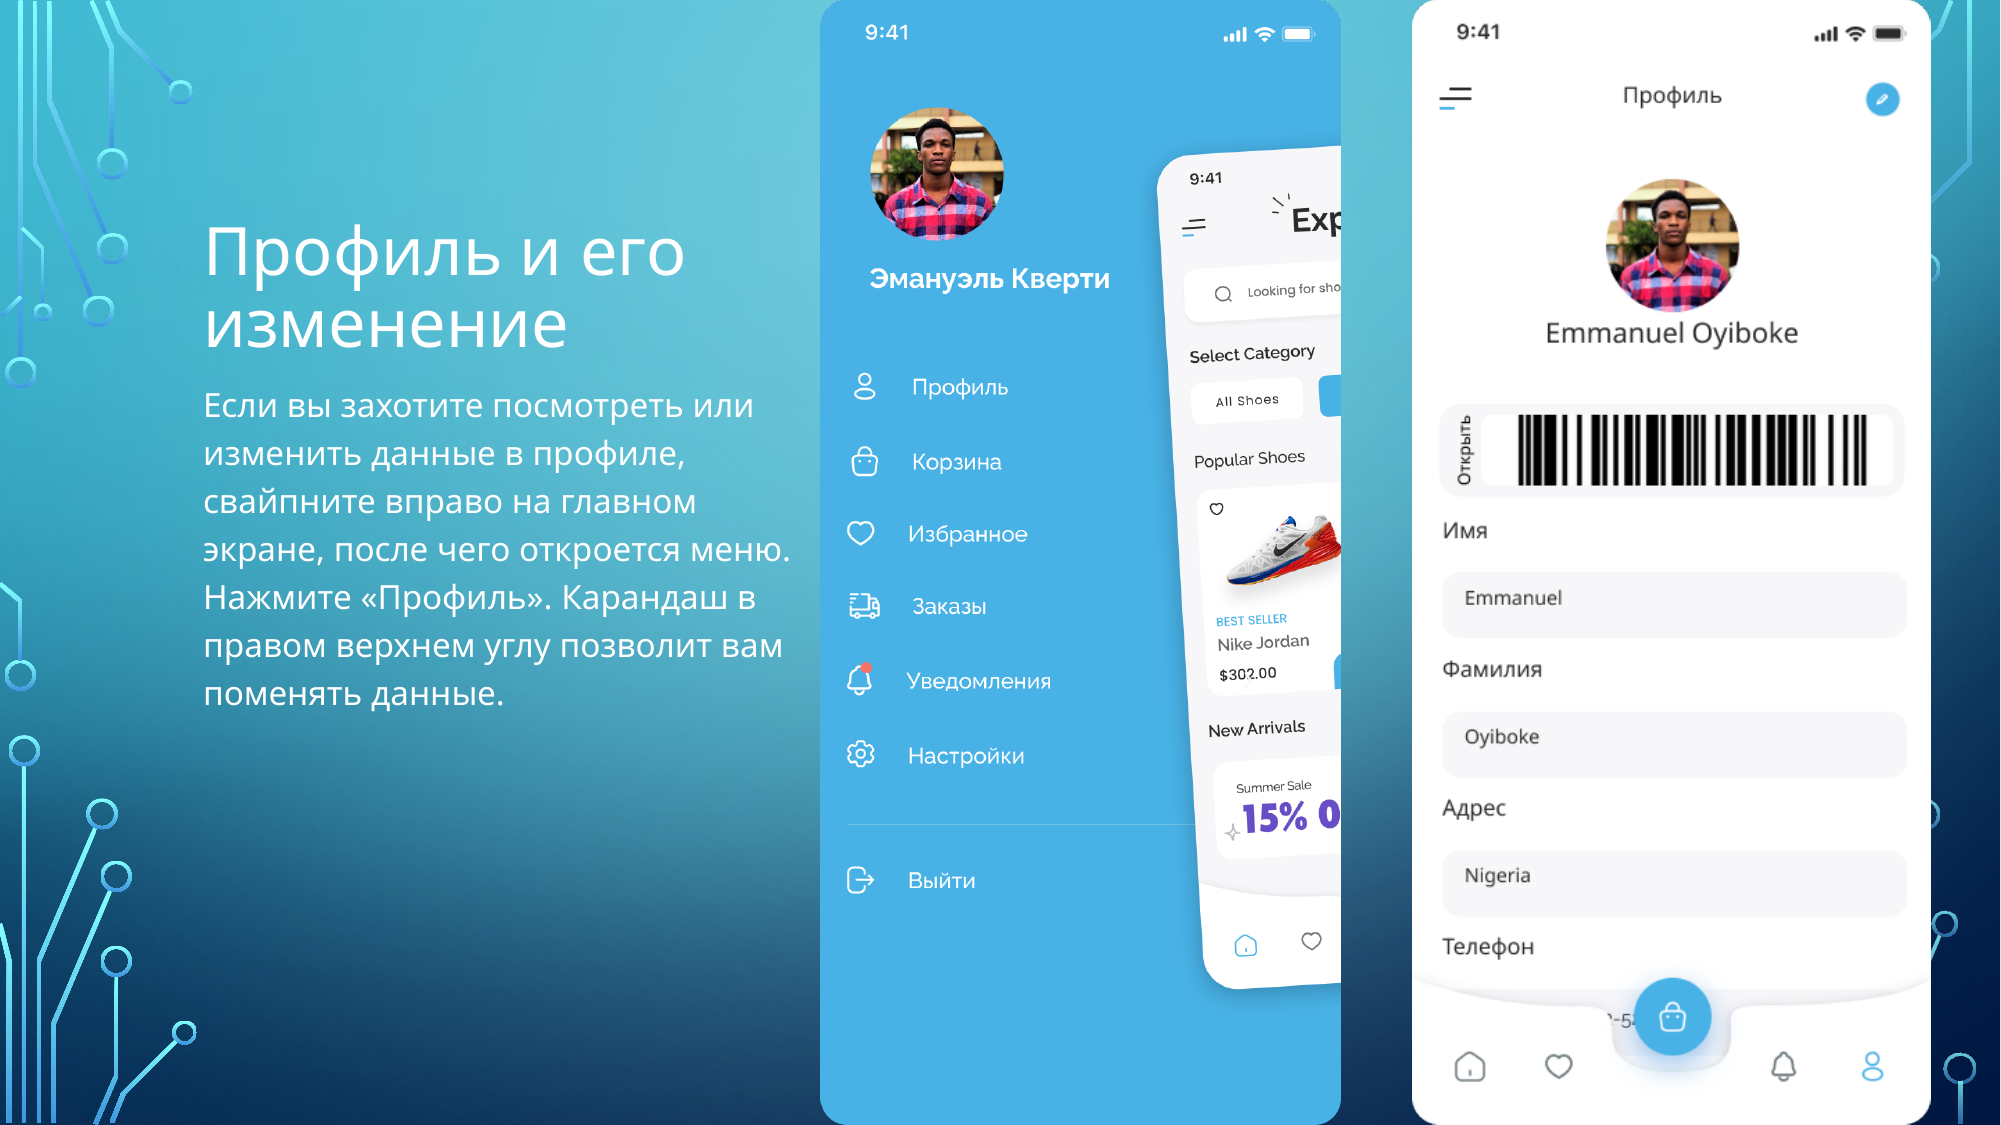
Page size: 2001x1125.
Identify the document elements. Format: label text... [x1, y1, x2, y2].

list Если вы захотите посмотреть или изменить данные в профиле, свайпните вправо на главном экране, после чего откроется меню. Нажмите «Профиль». Карандаш в правом верхнем углу позволит вам поменять данные. [188, 369, 820, 950]
title Профиль и его изменение [188, 99, 820, 369]
picture [820, 0, 1341, 1125]
picture [1412, 0, 1931, 1125]
